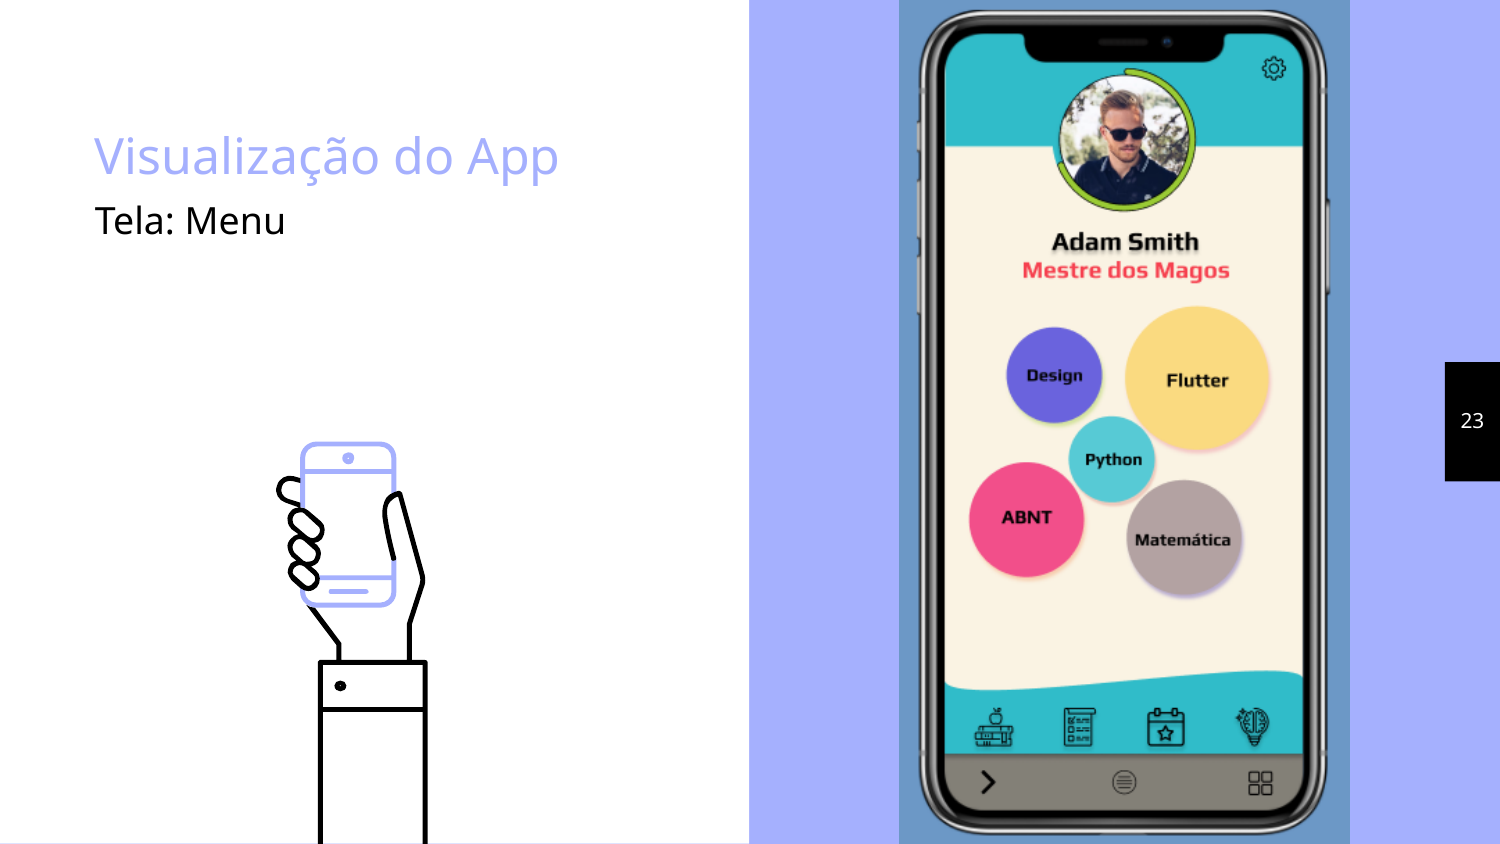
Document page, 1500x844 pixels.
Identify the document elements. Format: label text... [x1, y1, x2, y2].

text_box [273, 441, 428, 844]
picture [899, 0, 1351, 844]
slide_number 23 [1444, 362, 1500, 482]
list Visualização do App Tela: Menu [79, 110, 672, 725]
